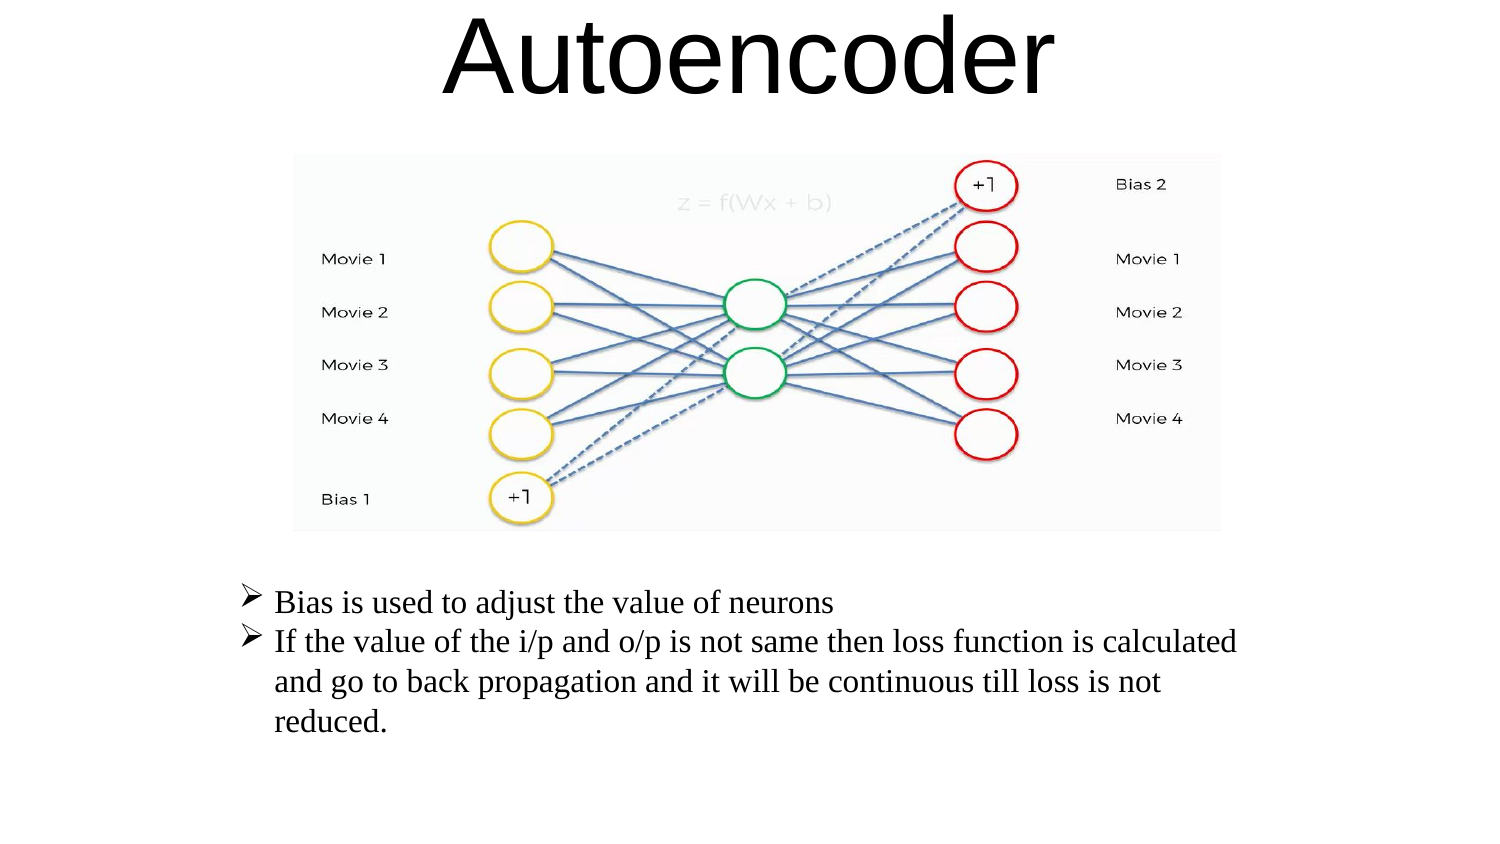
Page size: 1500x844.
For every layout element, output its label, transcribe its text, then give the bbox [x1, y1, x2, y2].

title Autoencoder [51, 0, 1449, 130]
text_box Bias is used to adjust the value of neurons If the value of the i/p and o/p is not same then loss function is calculated and go to back propagation and it will be continuous till loss is not reduced. [224, 572, 1299, 747]
picture [292, 154, 1221, 532]
